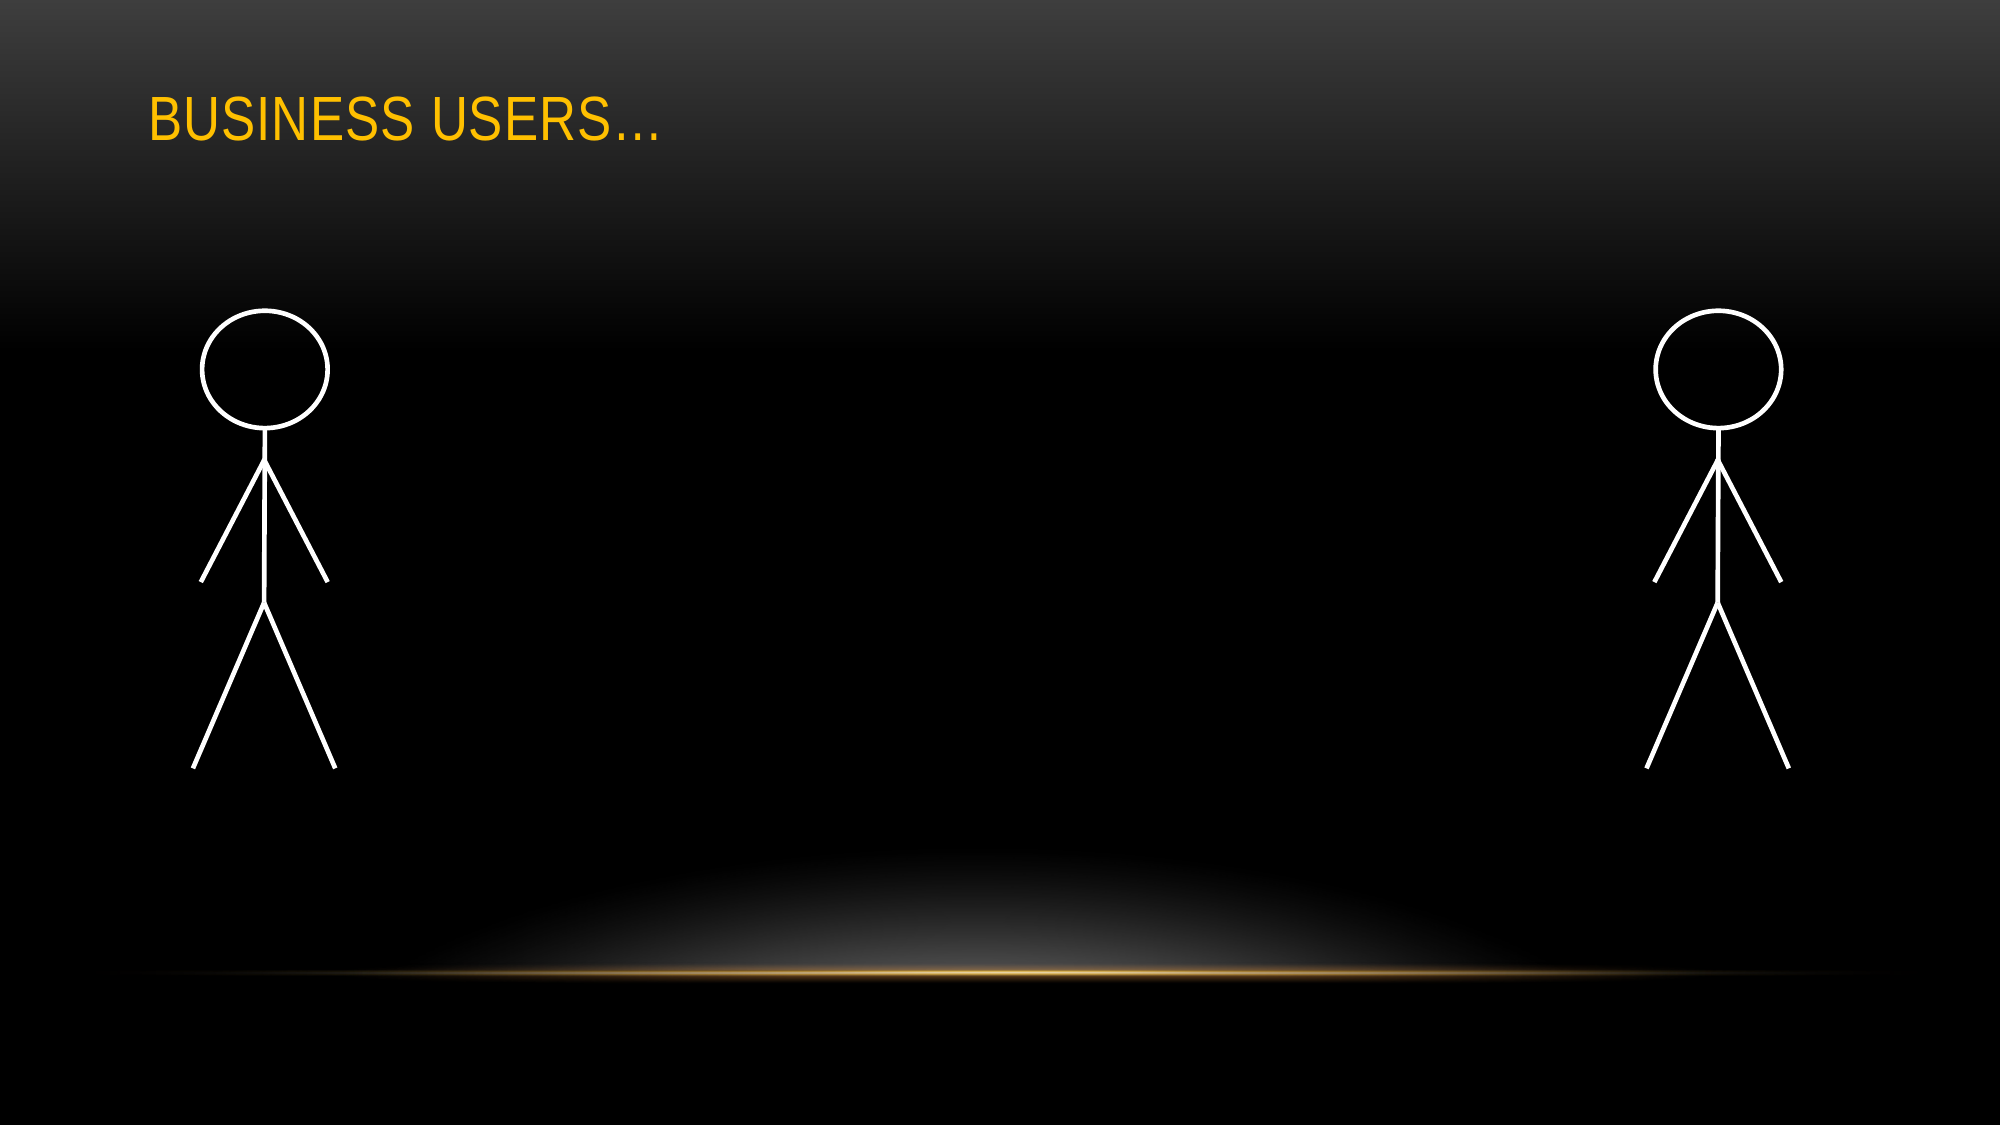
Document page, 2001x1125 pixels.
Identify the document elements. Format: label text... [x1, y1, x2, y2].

picture [0, 0, 2000, 1125]
title Business users… [133, 45, 1867, 161]
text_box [1646, 310, 1789, 769]
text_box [192, 310, 336, 769]
